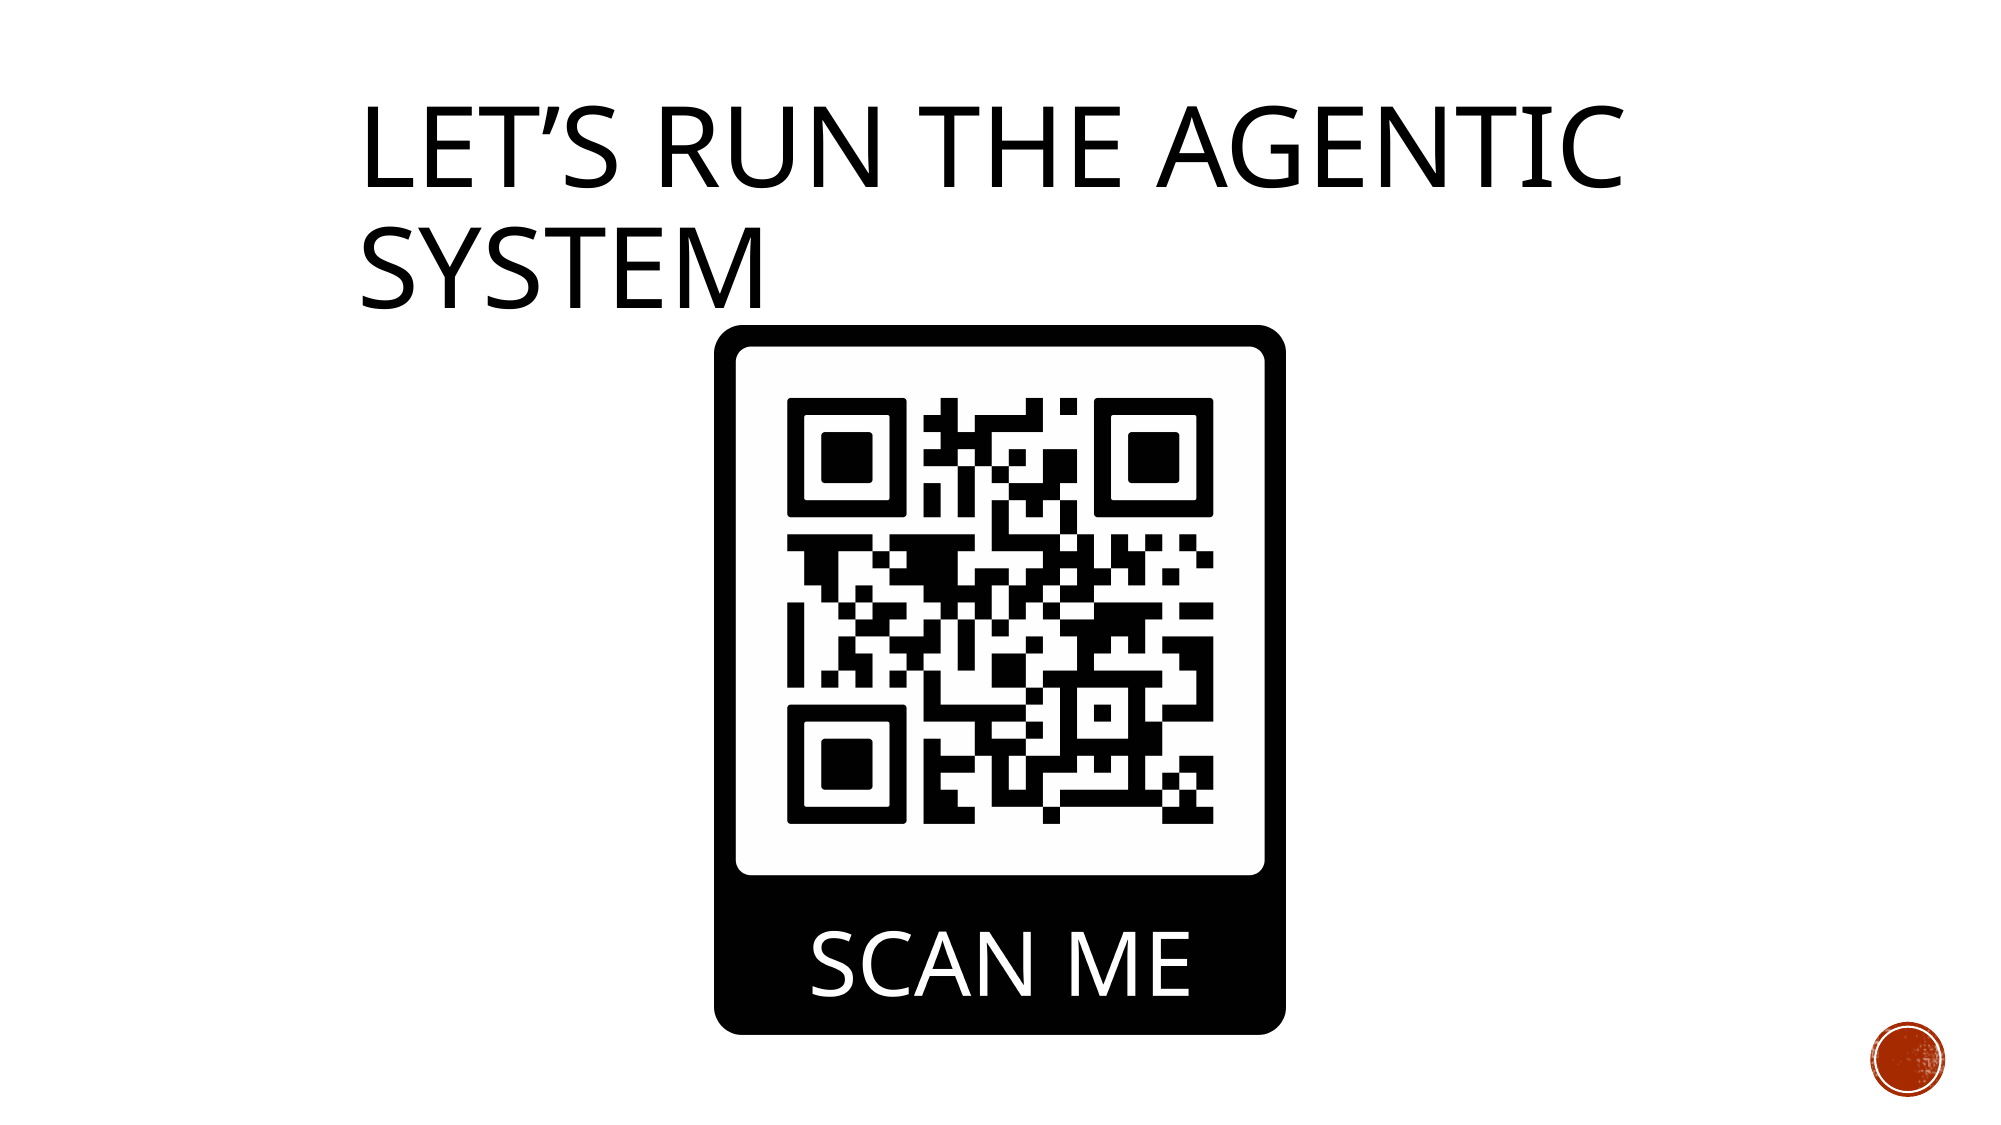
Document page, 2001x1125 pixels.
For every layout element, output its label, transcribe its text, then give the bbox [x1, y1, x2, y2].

title Let’s Run The Agentic System [342, 79, 1658, 344]
picture [714, 325, 1286, 1035]
